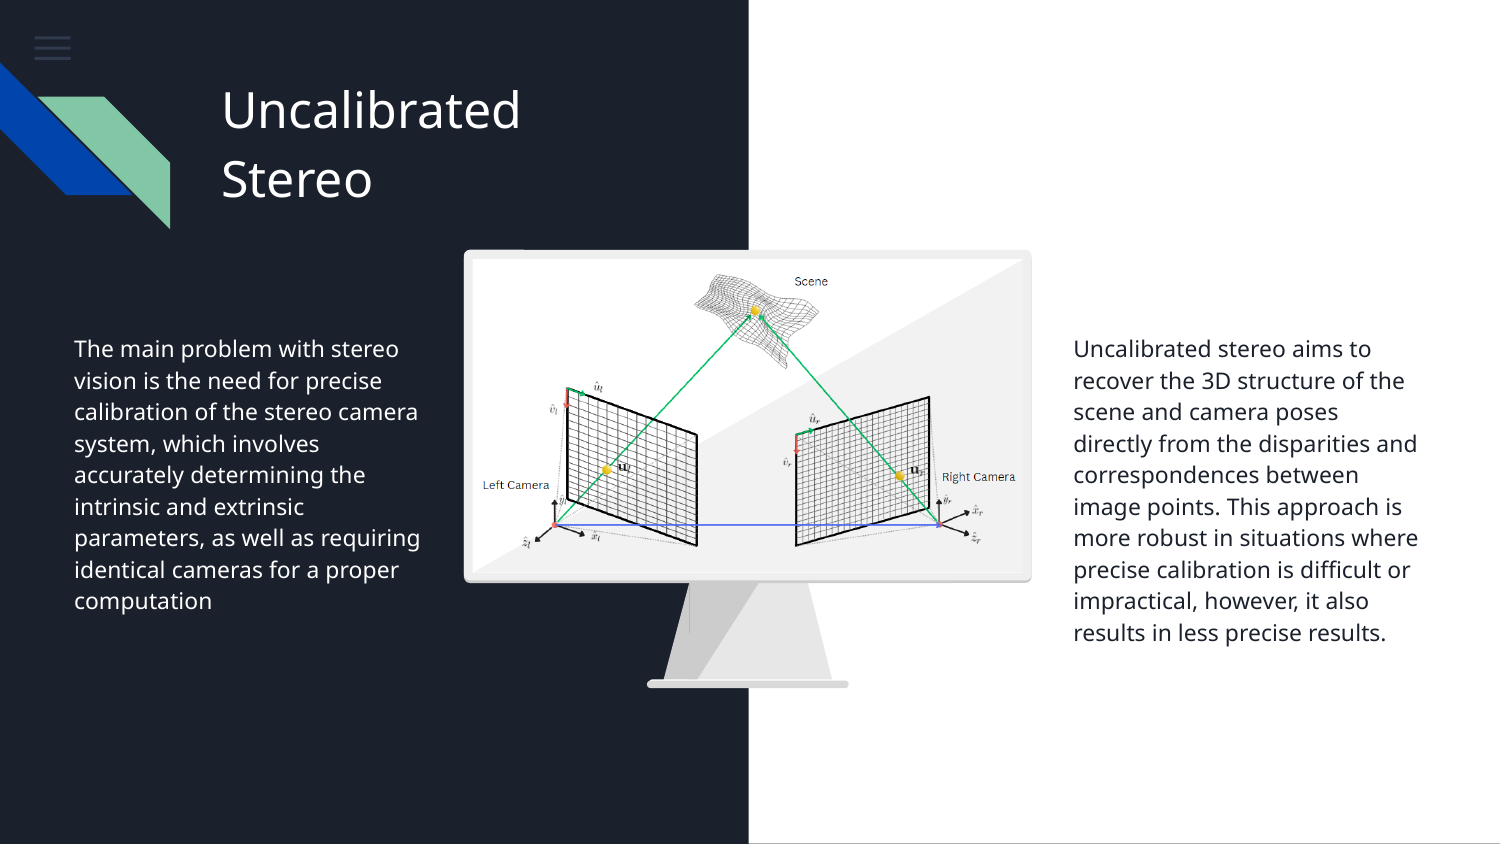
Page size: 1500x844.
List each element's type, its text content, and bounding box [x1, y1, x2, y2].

picture [472, 258, 1024, 574]
list Uncalibrated stereo aims to recover the 3D structure of the scene and camera poses directly from the disparities and correspondences between image points. This approach is more robust in situations where precise calibration is difficult or impractical, however, it also results in less precise results. [1058, 315, 1437, 657]
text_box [463, 249, 1032, 689]
title Uncalibrated Stereo [206, 54, 564, 209]
title The main problem with stereo vision is the need for precise calibration of the stereo camera system, which involves accurately determining the intrinsic and extrinsic parameters, as well as requiring identical cameras for a proper computation [59, 315, 438, 611]
